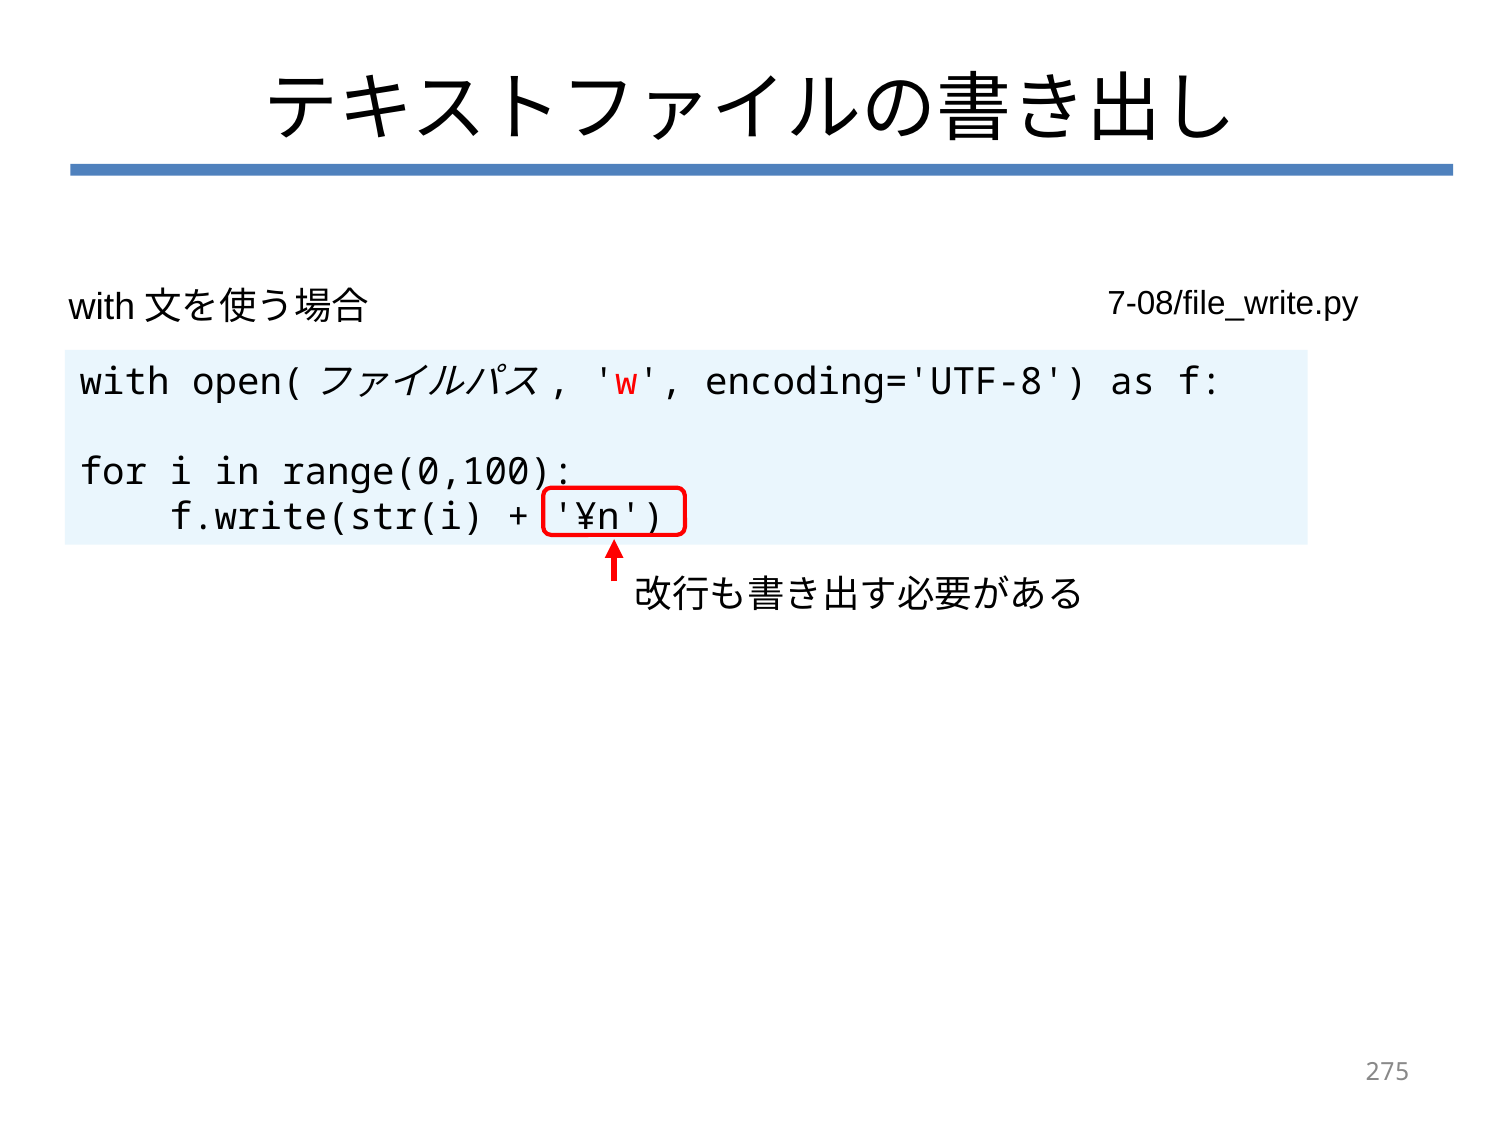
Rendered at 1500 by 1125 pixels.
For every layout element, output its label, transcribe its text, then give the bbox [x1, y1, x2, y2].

text_box 7-08/file_write.py [1092, 274, 1459, 329]
text_box 改行も書き出す必要がある [620, 562, 1144, 623]
text_box with文を使う場合 [53, 274, 384, 334]
text_box [541, 485, 688, 538]
text_box with open(ファイルパス, 'w', encoding='UTF-8') as f: for i in range(0,100): f.write(str(i) + '¥n') [64, 349, 1308, 545]
title テキストファイルの書き出し [75, 45, 1425, 164]
slide_number 275 [1074, 1042, 1425, 1103]
